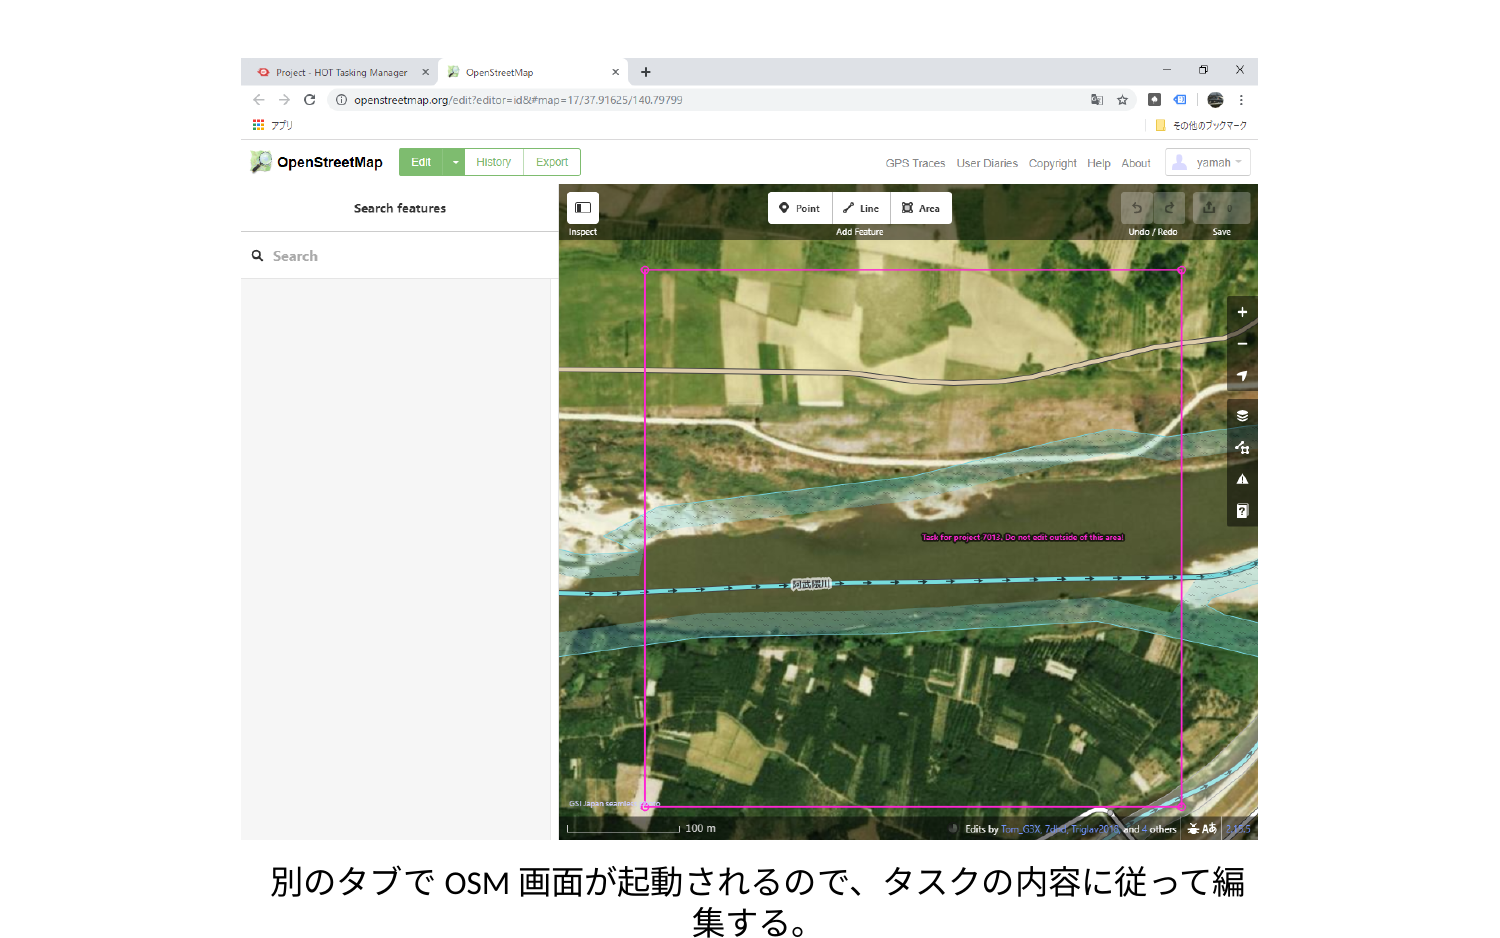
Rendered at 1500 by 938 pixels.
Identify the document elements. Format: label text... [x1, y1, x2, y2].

text_box 別のタブでOSM画面が起動されるので、タスクの内容に従って編集する。 [241, 854, 1275, 938]
picture [241, 58, 1258, 840]
